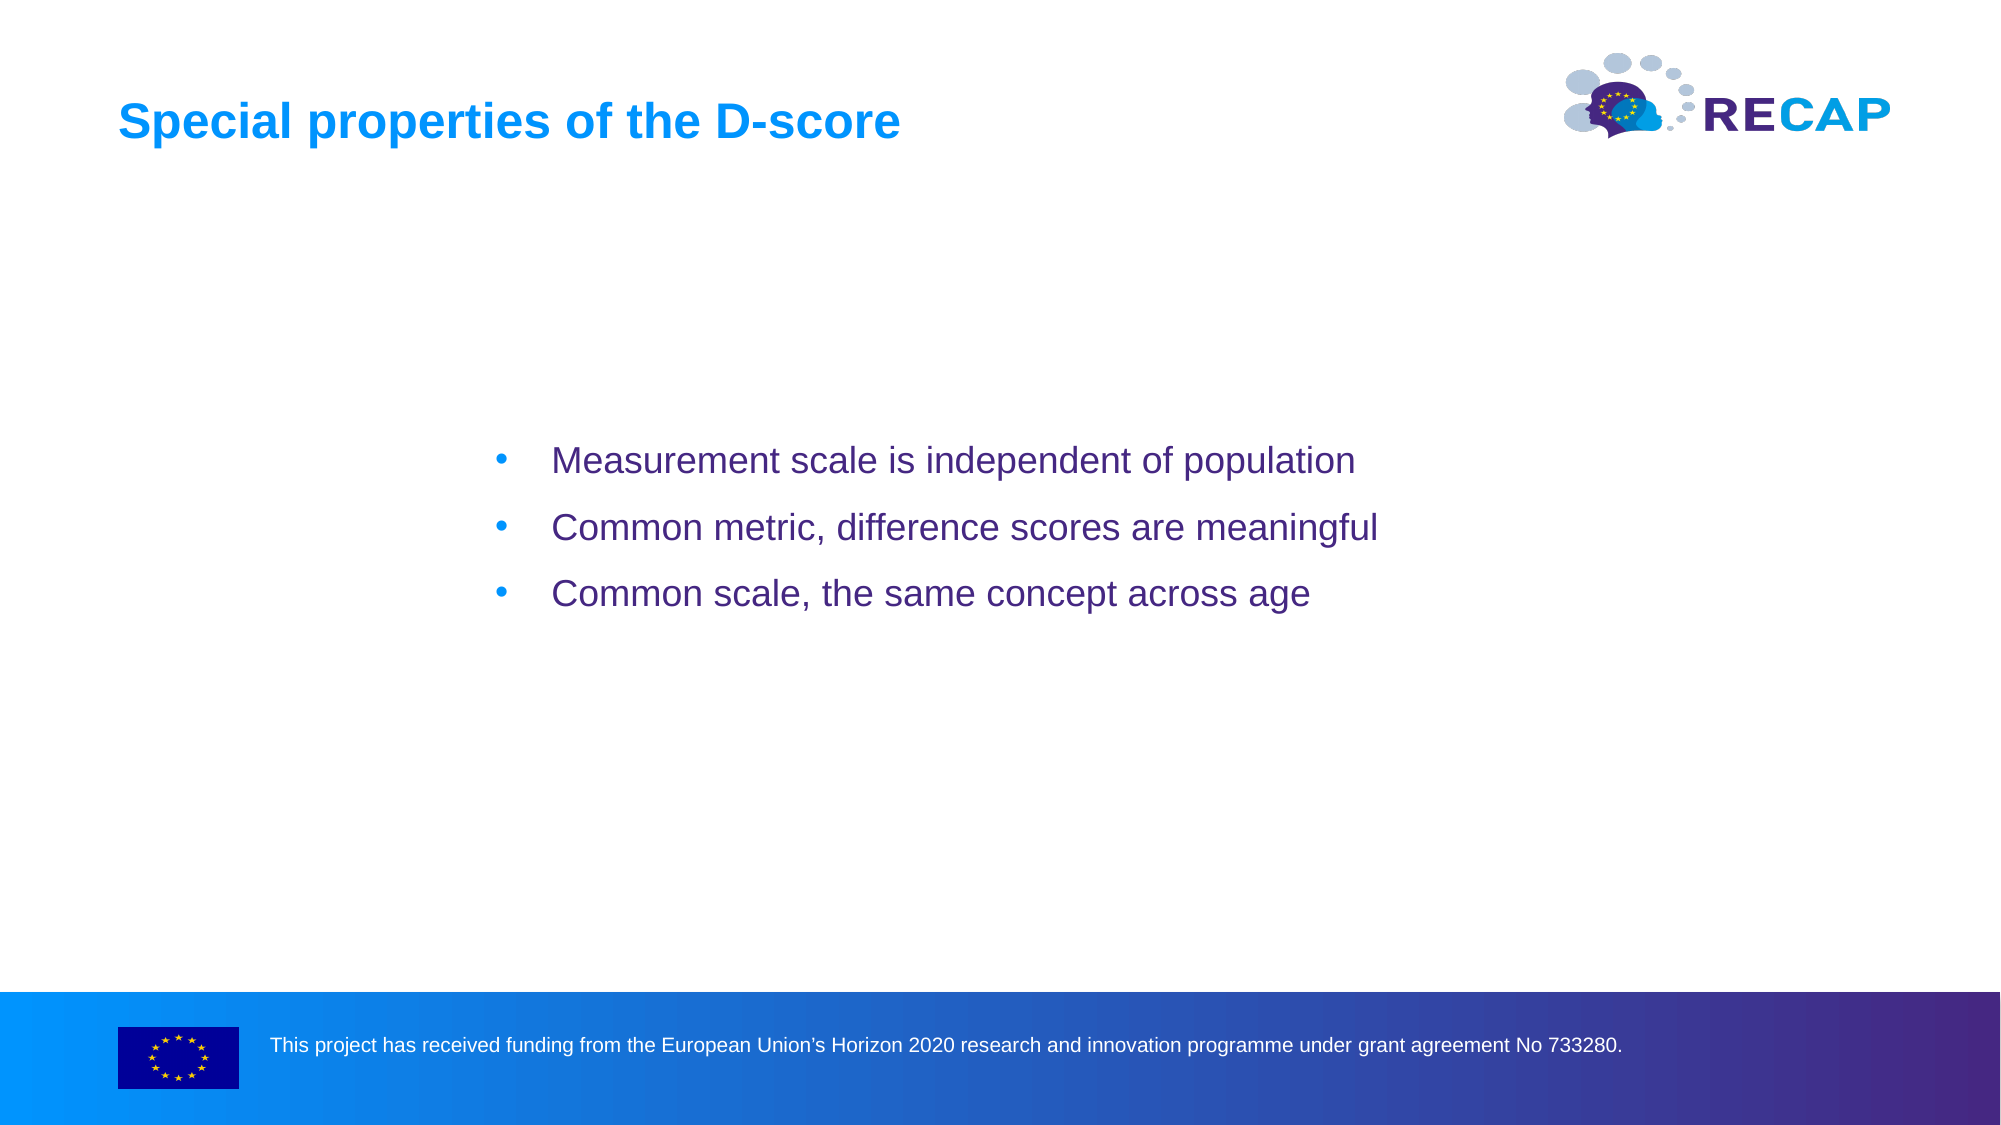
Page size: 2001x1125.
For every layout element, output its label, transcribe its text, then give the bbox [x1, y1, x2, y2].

list Measurement scale is independent of population Common metric, difference scores are meaningful Common scale, the same concept across age [480, 360, 1674, 659]
picture [118, 1027, 239, 1089]
title Special properties of the D-score [118, 88, 1592, 237]
picture [1868, 104, 1881, 112]
picture [1564, 53, 1890, 139]
